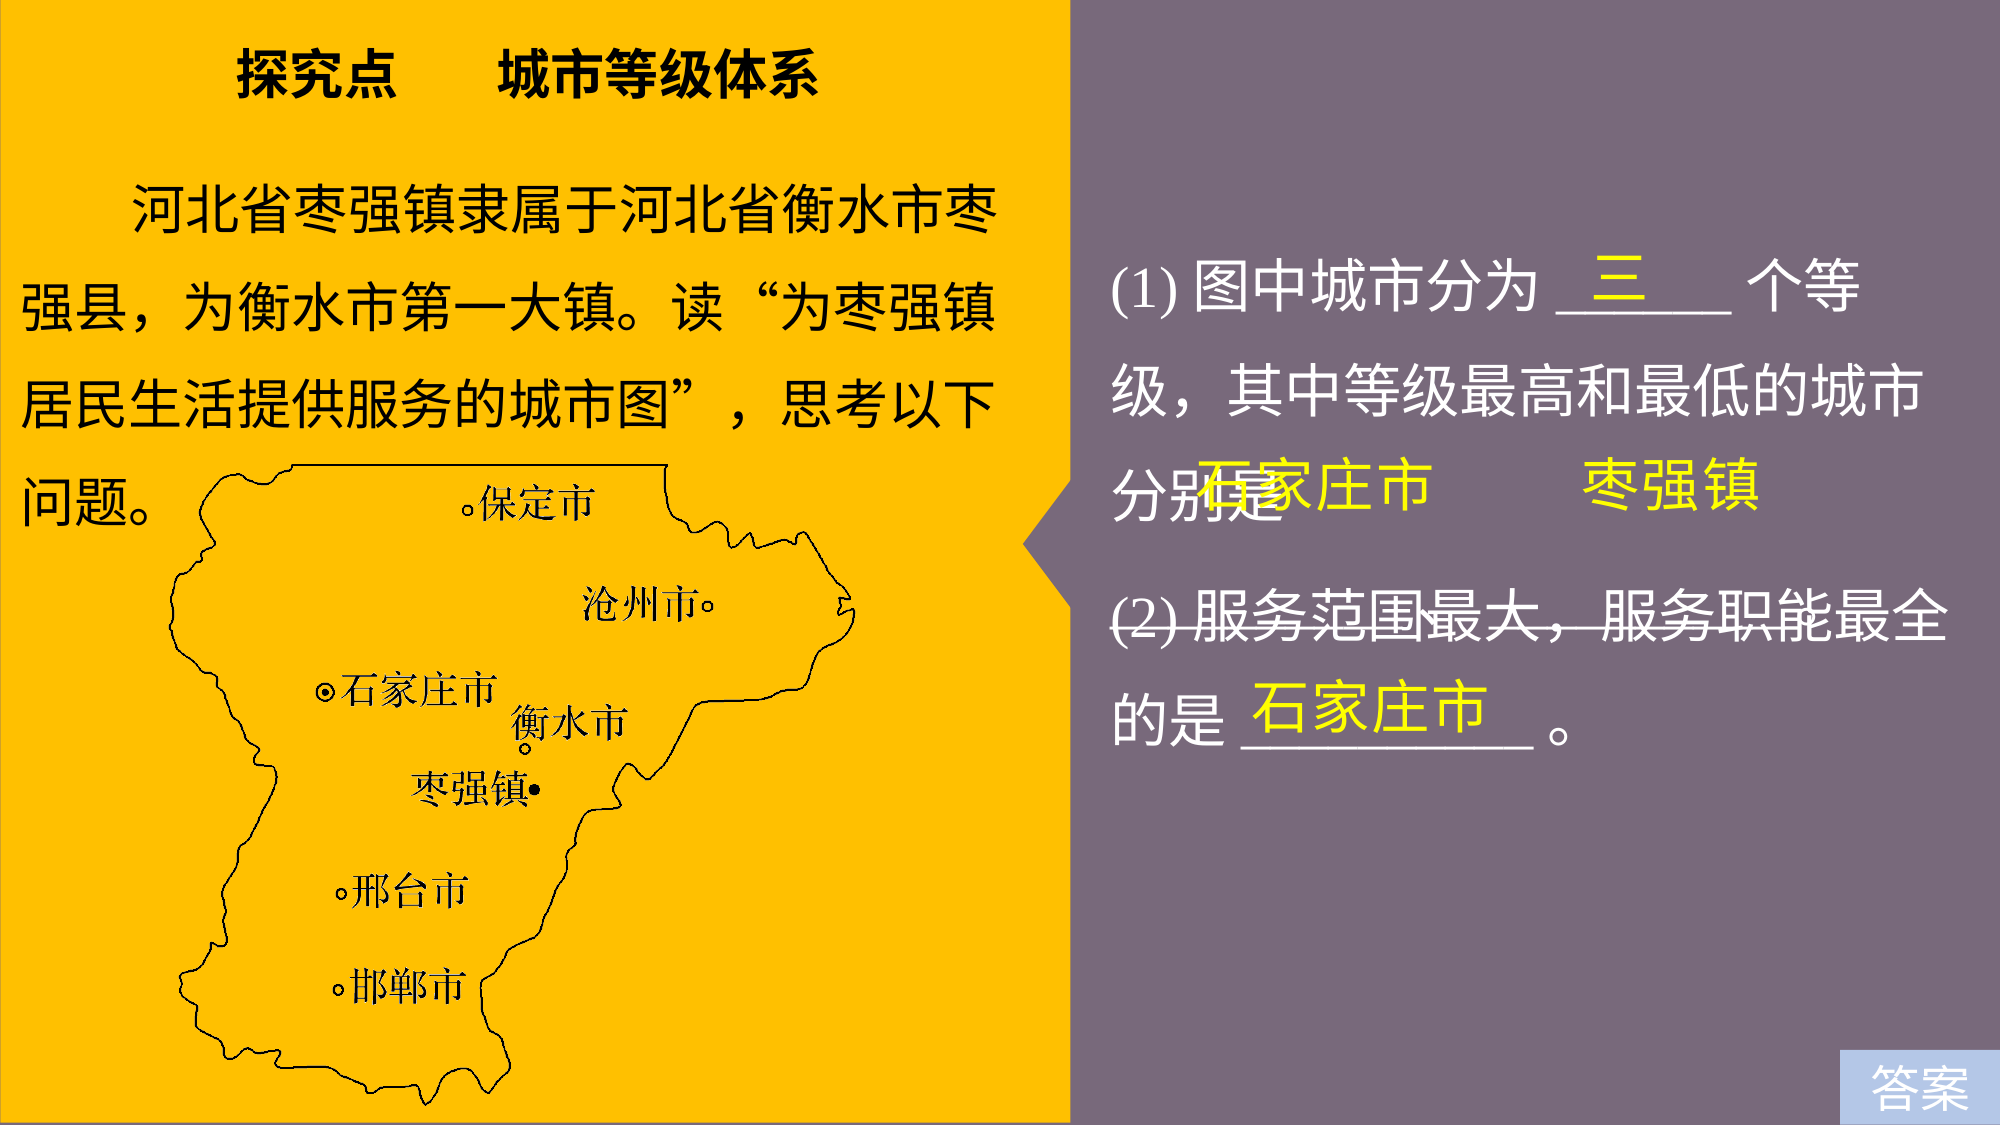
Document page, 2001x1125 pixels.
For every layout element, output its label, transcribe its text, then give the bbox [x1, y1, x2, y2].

text_box 答案 [1840, 1049, 2000, 1125]
text_box 三 [1575, 198, 1708, 319]
text_box 石家庄市 [1236, 628, 1515, 748]
text_box 枣强镇 [1567, 406, 1875, 526]
text_box (2)服务范围最大，服务职能最全的是__________。 [1098, 536, 1971, 761]
picture [166, 455, 857, 1113]
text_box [0, 24, 1098, 1095]
text_box 石家庄市 [1180, 406, 1567, 526]
text_box (1)图中城市分为______个等级，其中等级最高和最低的城市分别是__________、__________。 [1098, 206, 1971, 536]
